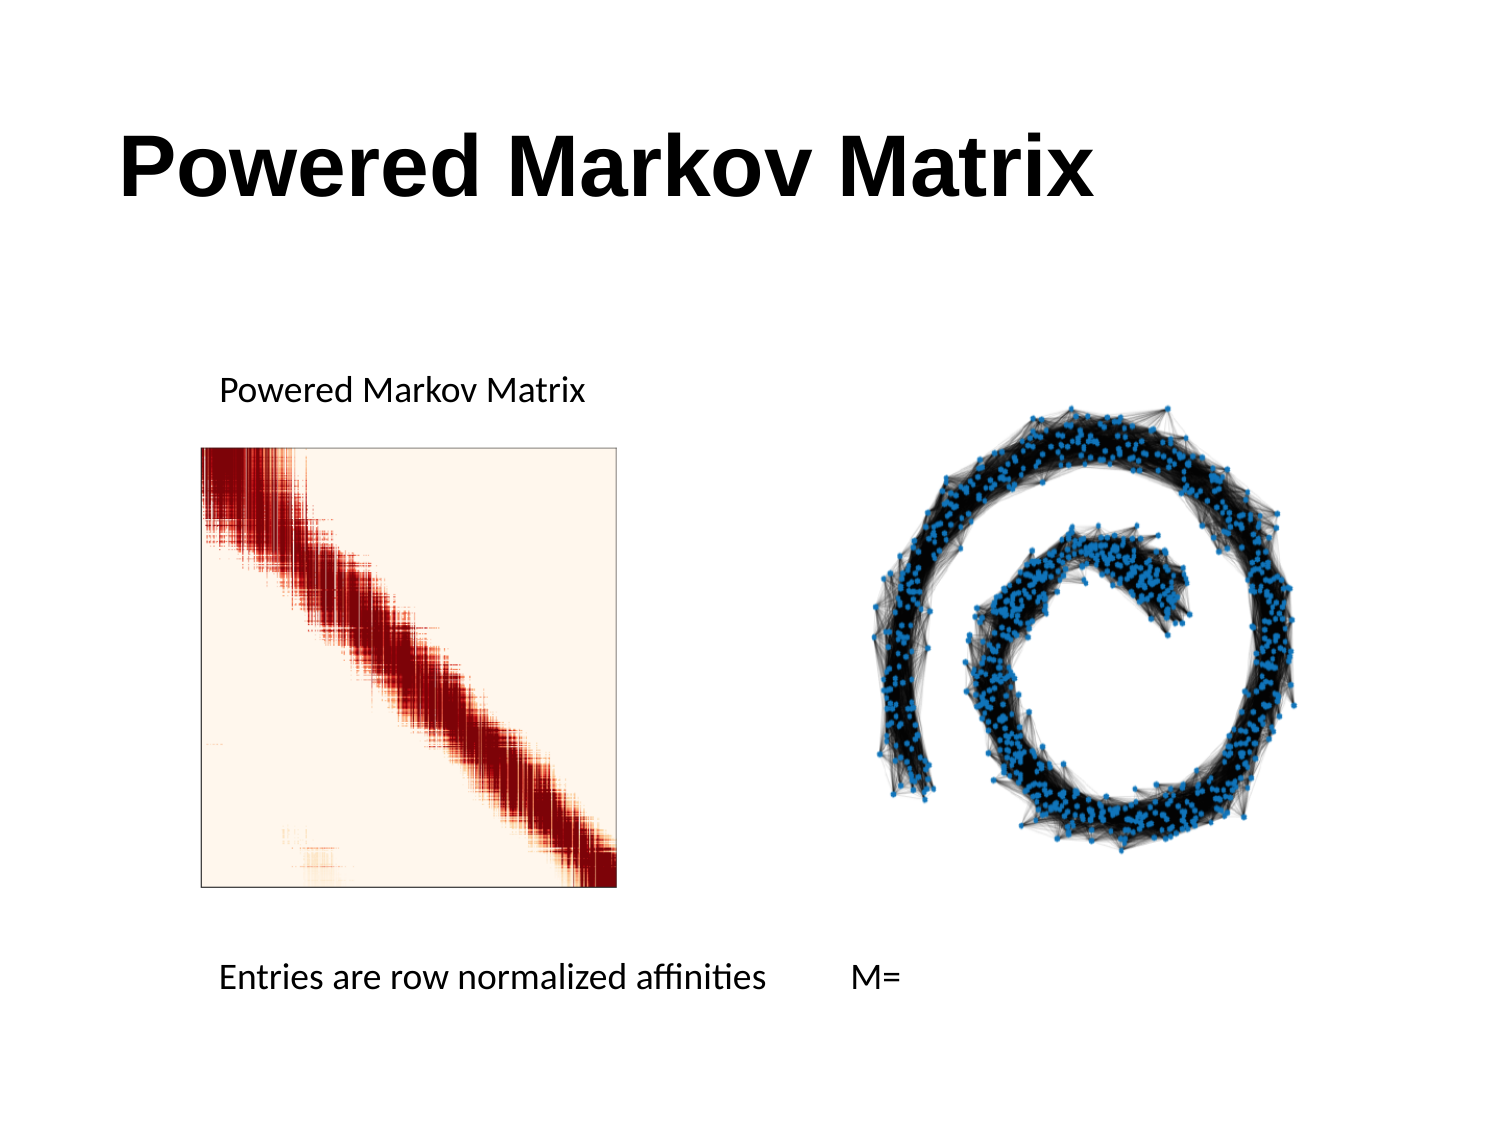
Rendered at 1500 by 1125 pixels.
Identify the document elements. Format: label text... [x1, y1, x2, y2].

picture [119, 420, 663, 941]
picture [748, 395, 1426, 915]
text_box Entries are row normalized affinities [204, 944, 791, 1005]
text_box Powered Markov Matrix [204, 357, 601, 418]
title Powered Markov Matrix [103, 59, 1397, 278]
